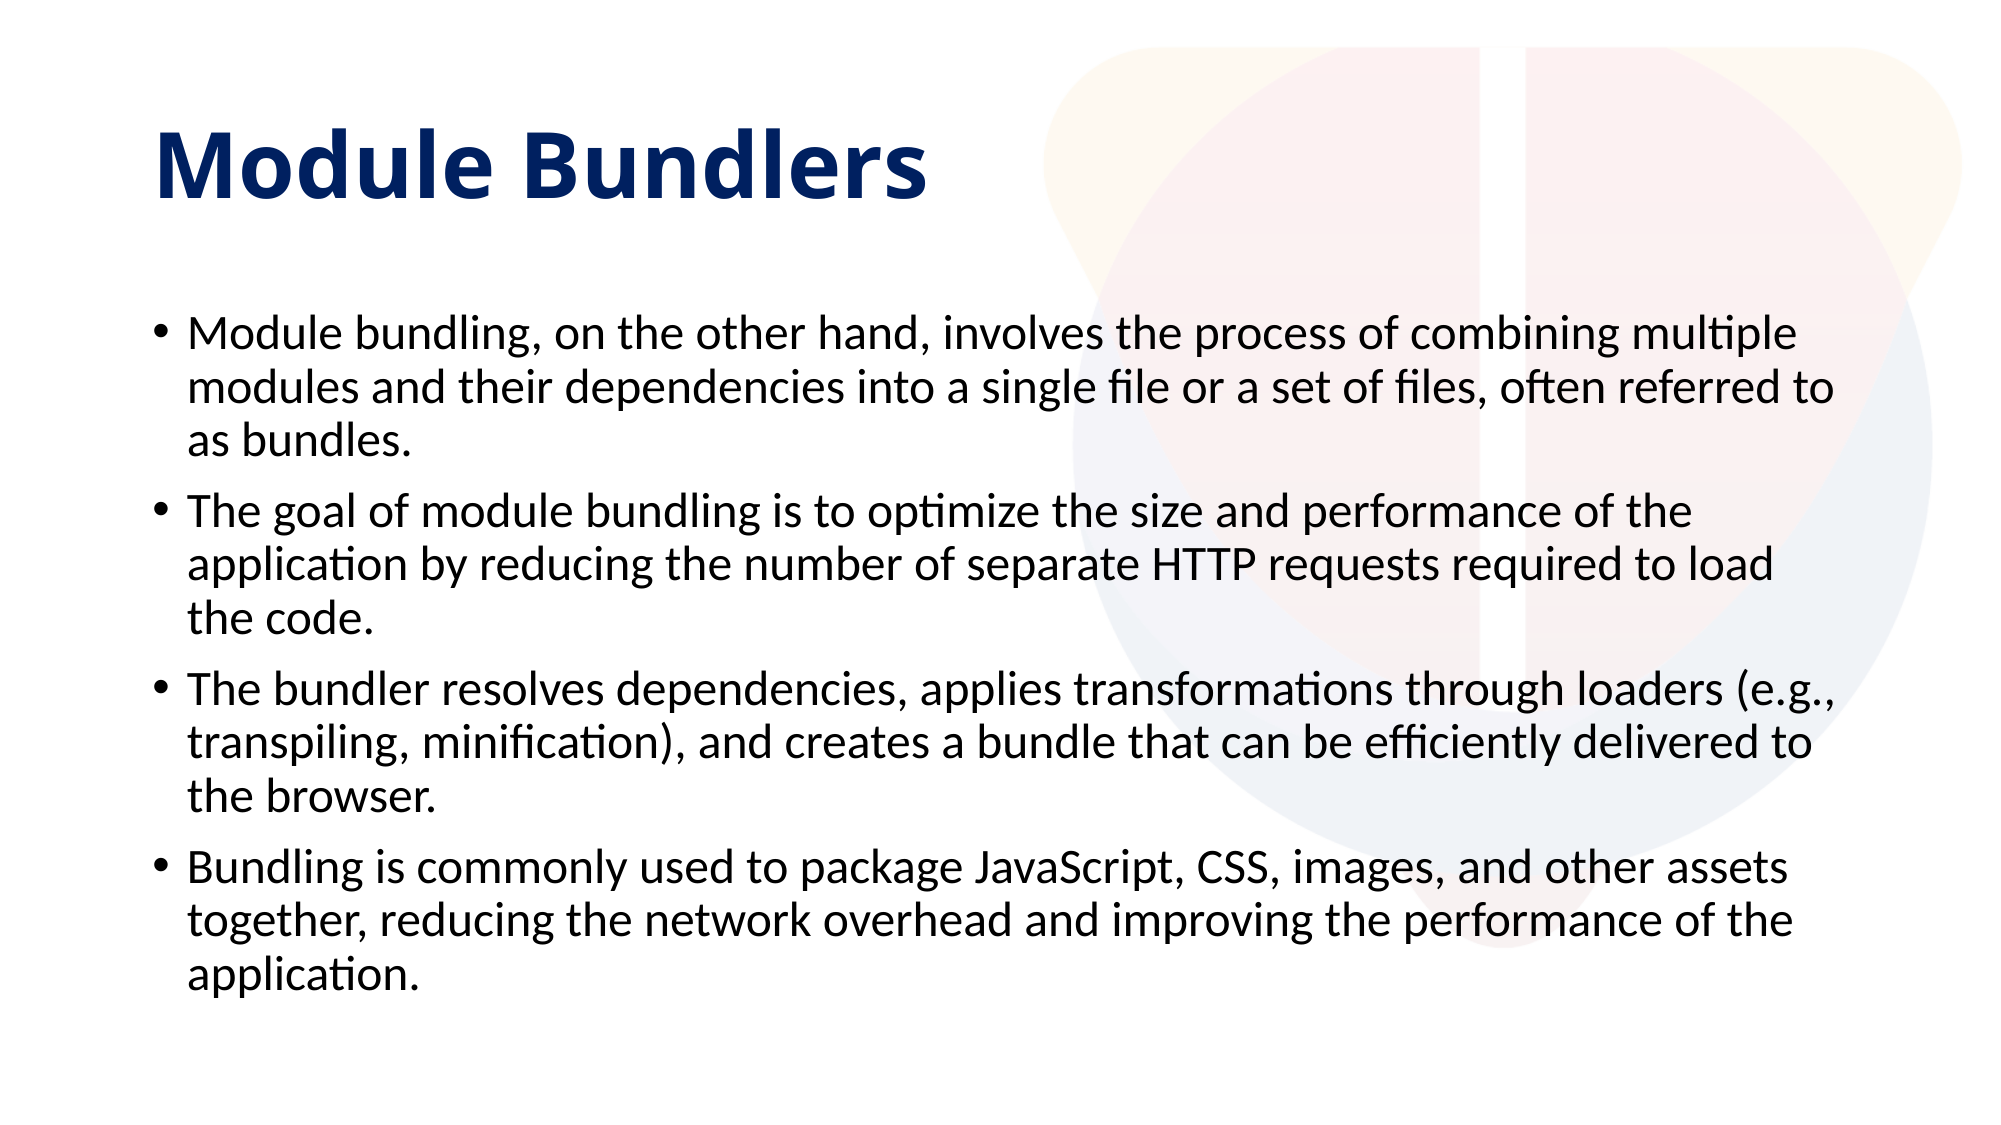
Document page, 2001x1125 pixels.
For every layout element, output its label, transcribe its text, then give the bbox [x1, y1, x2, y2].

list Module bundling, on the other hand, involves the process of combining multiple modules and their dependencies into a single file or a set of files, often referred to as bundles. The goal of module bundling is to optimize the size and performance of the application by reducing the number of separate HTTP requests required to load the code. The bundler resolves dependencies, applies transformations through loaders (e.g., transpiling, minification), and creates a bundle that can be efficiently delivered to the browser. Bundling is commonly used to package JavaScript, CSS, images, and other assets together, reducing the network overhead and improving the performance of the application. [137, 299, 1863, 1014]
title Module Bundlers [137, 59, 1863, 278]
